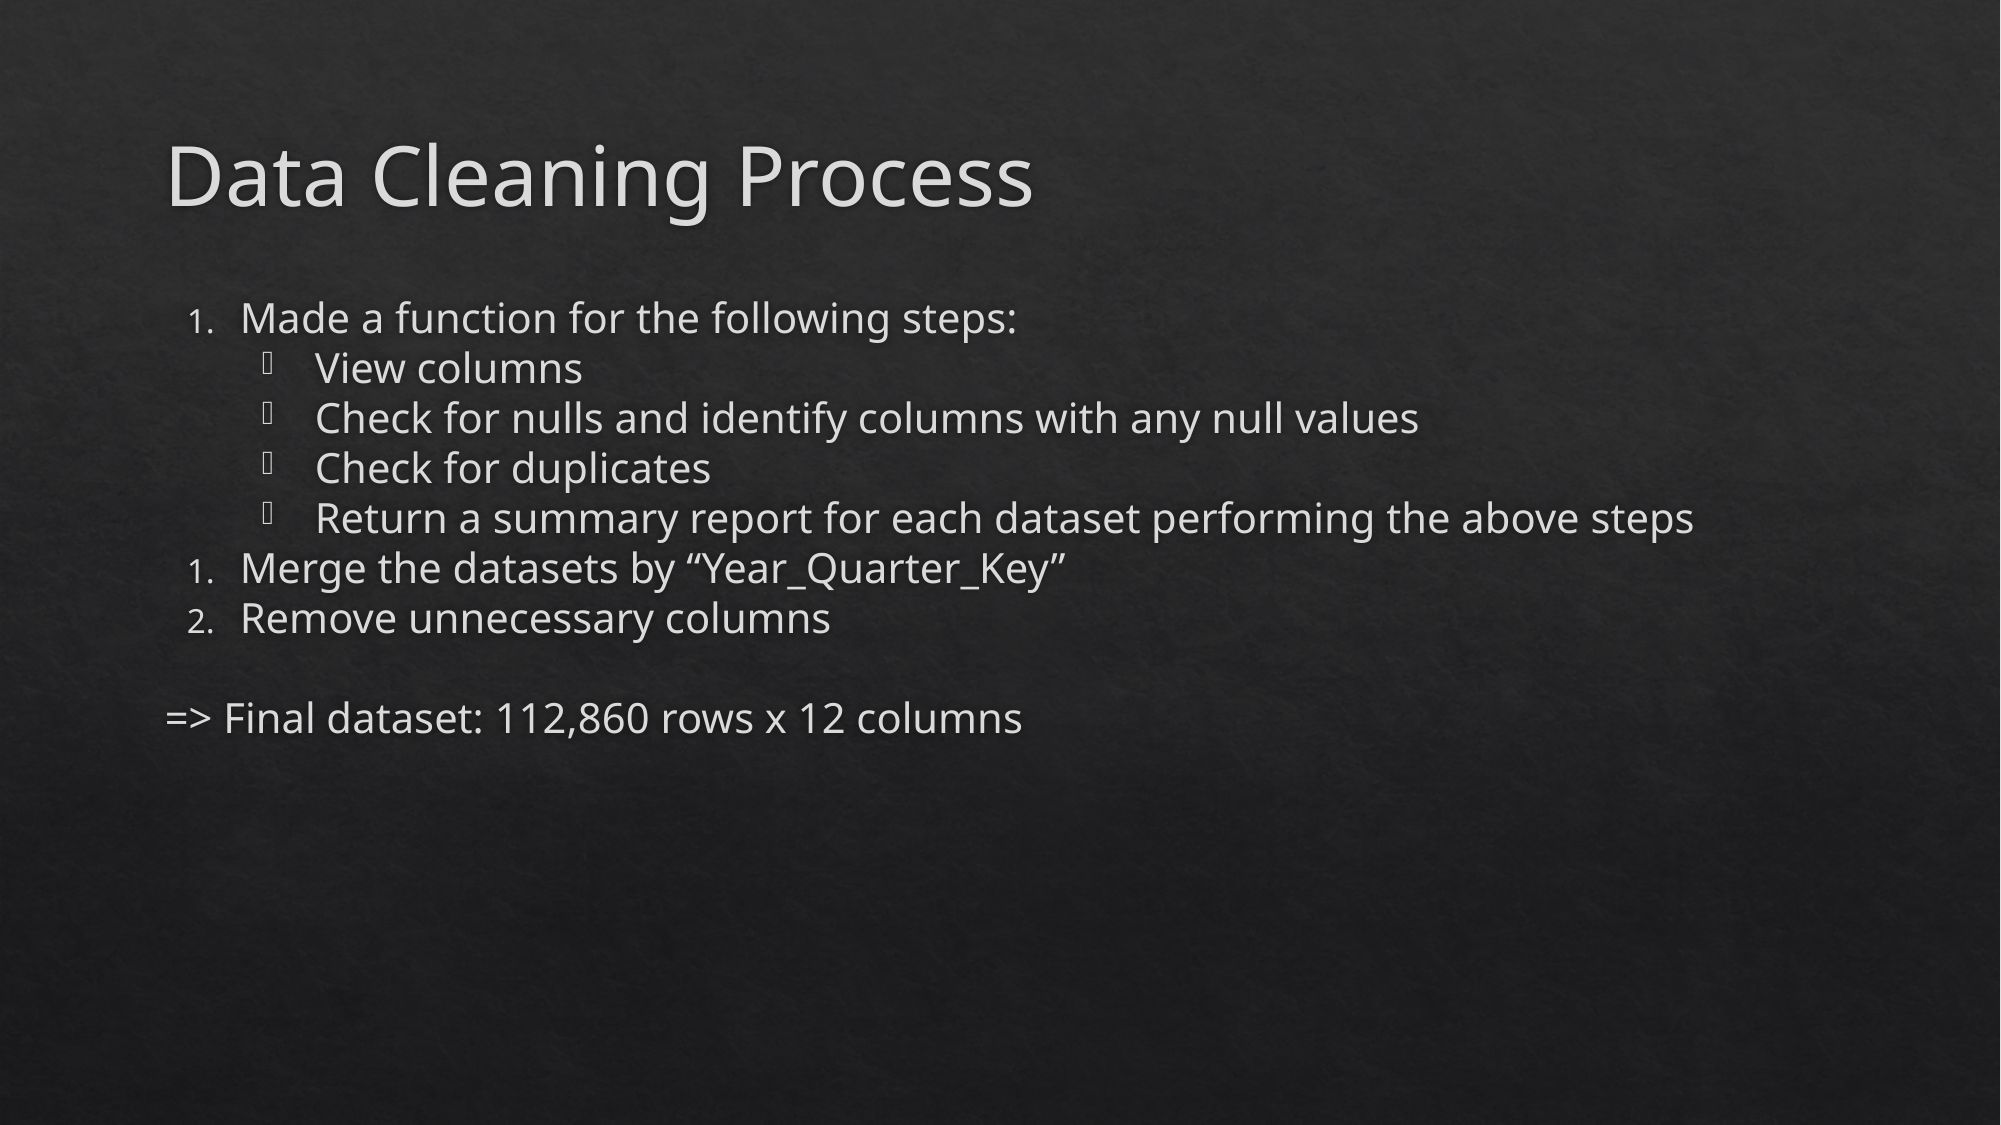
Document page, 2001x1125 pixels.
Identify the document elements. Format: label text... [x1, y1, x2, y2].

list Made a function for the following steps: View columns Check for nulls and identify columns with any null values Check for duplicates Return a summary report for each dataset performing the above steps Merge the datasets by “Year_Quarter_Key” Remove unnecessary columns => Final dataset: 112,860 rows x 12 columns [149, 284, 1849, 950]
title Data Cleaning Process [149, 99, 1849, 260]
